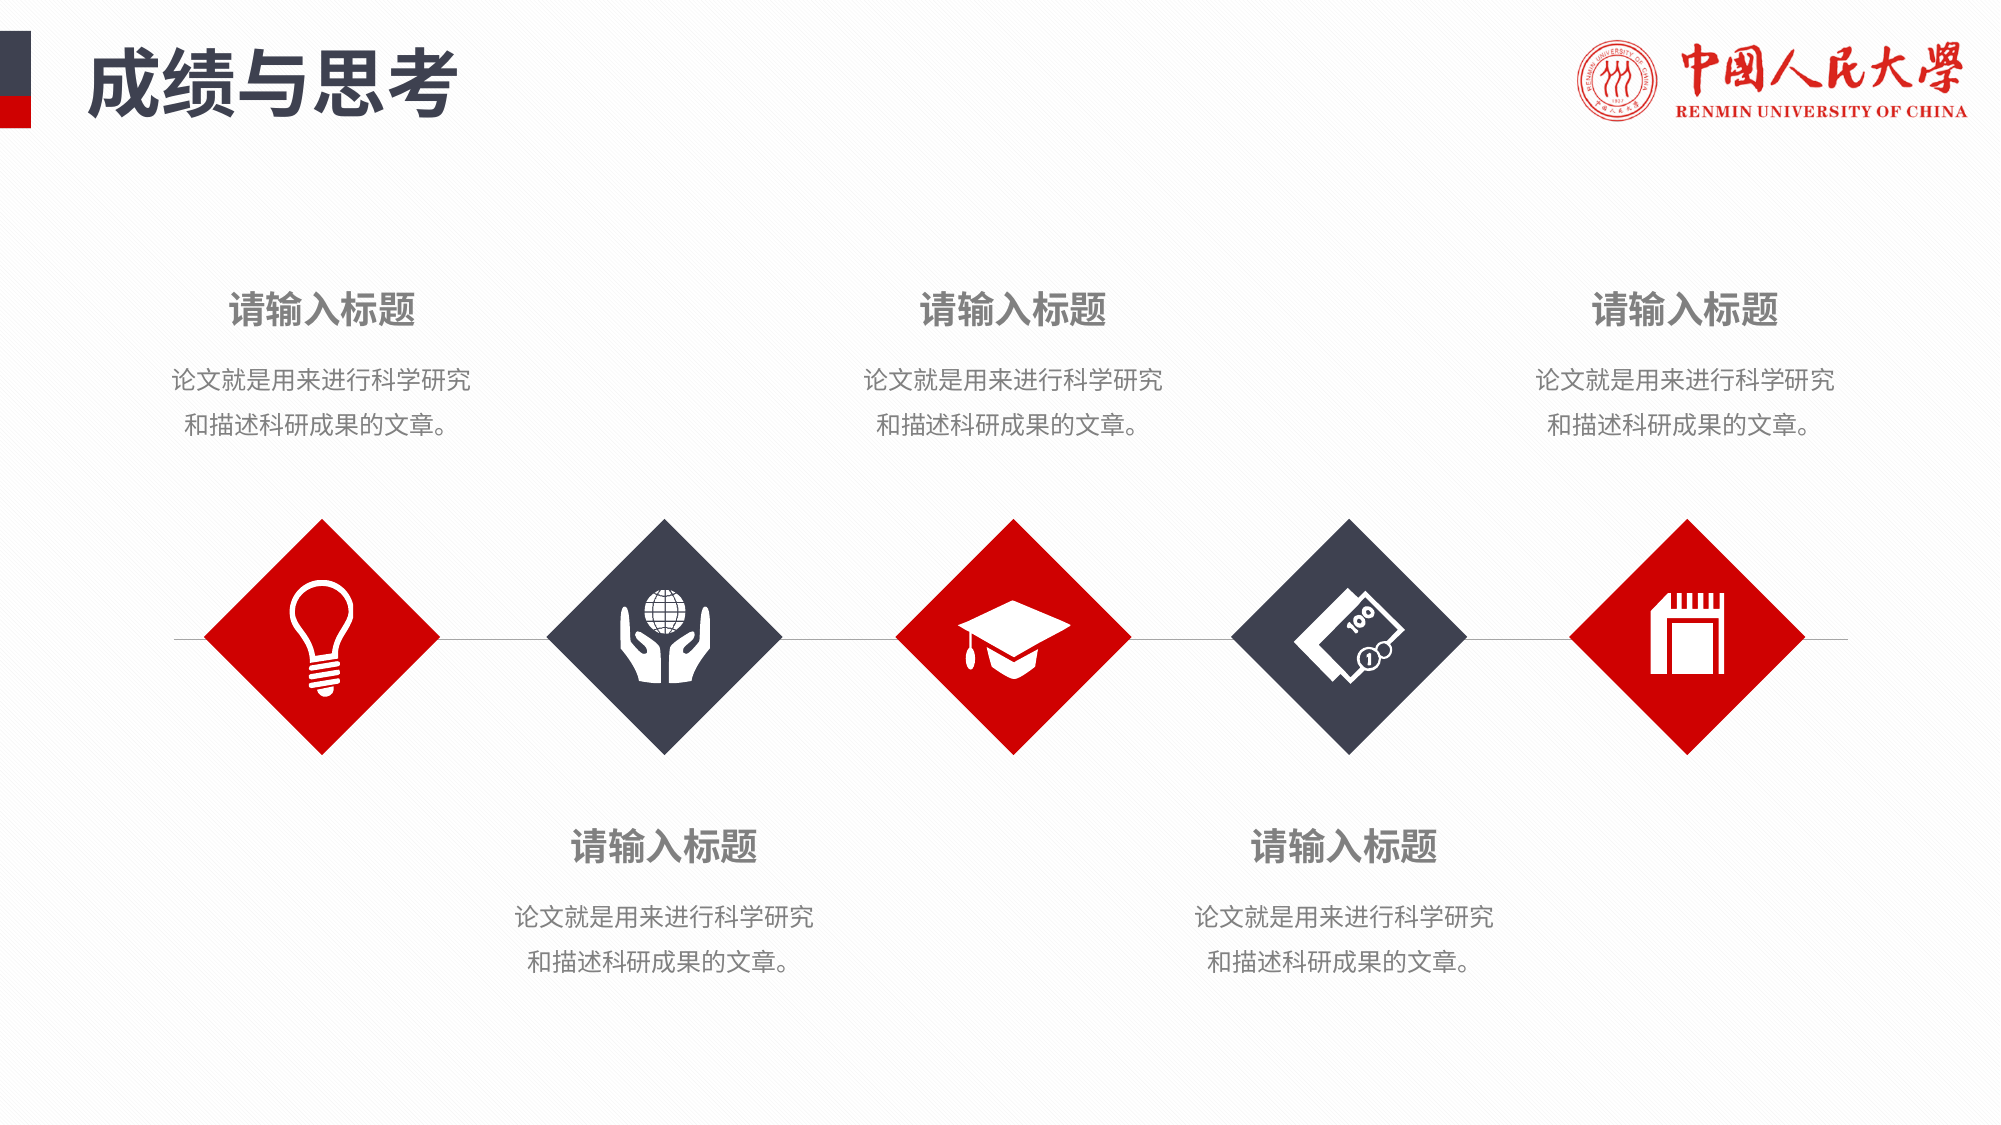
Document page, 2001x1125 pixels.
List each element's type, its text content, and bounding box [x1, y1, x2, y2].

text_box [203, 518, 441, 756]
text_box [1514, 278, 1857, 449]
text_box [1230, 518, 1468, 756]
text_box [150, 278, 494, 449]
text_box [895, 518, 1132, 756]
text_box 成绩与思考 [72, 29, 553, 134]
picture [1560, 28, 1973, 126]
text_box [493, 815, 836, 986]
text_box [1569, 518, 1806, 756]
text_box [842, 278, 1185, 449]
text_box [1173, 815, 1516, 986]
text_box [546, 518, 783, 756]
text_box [0, 30, 31, 129]
